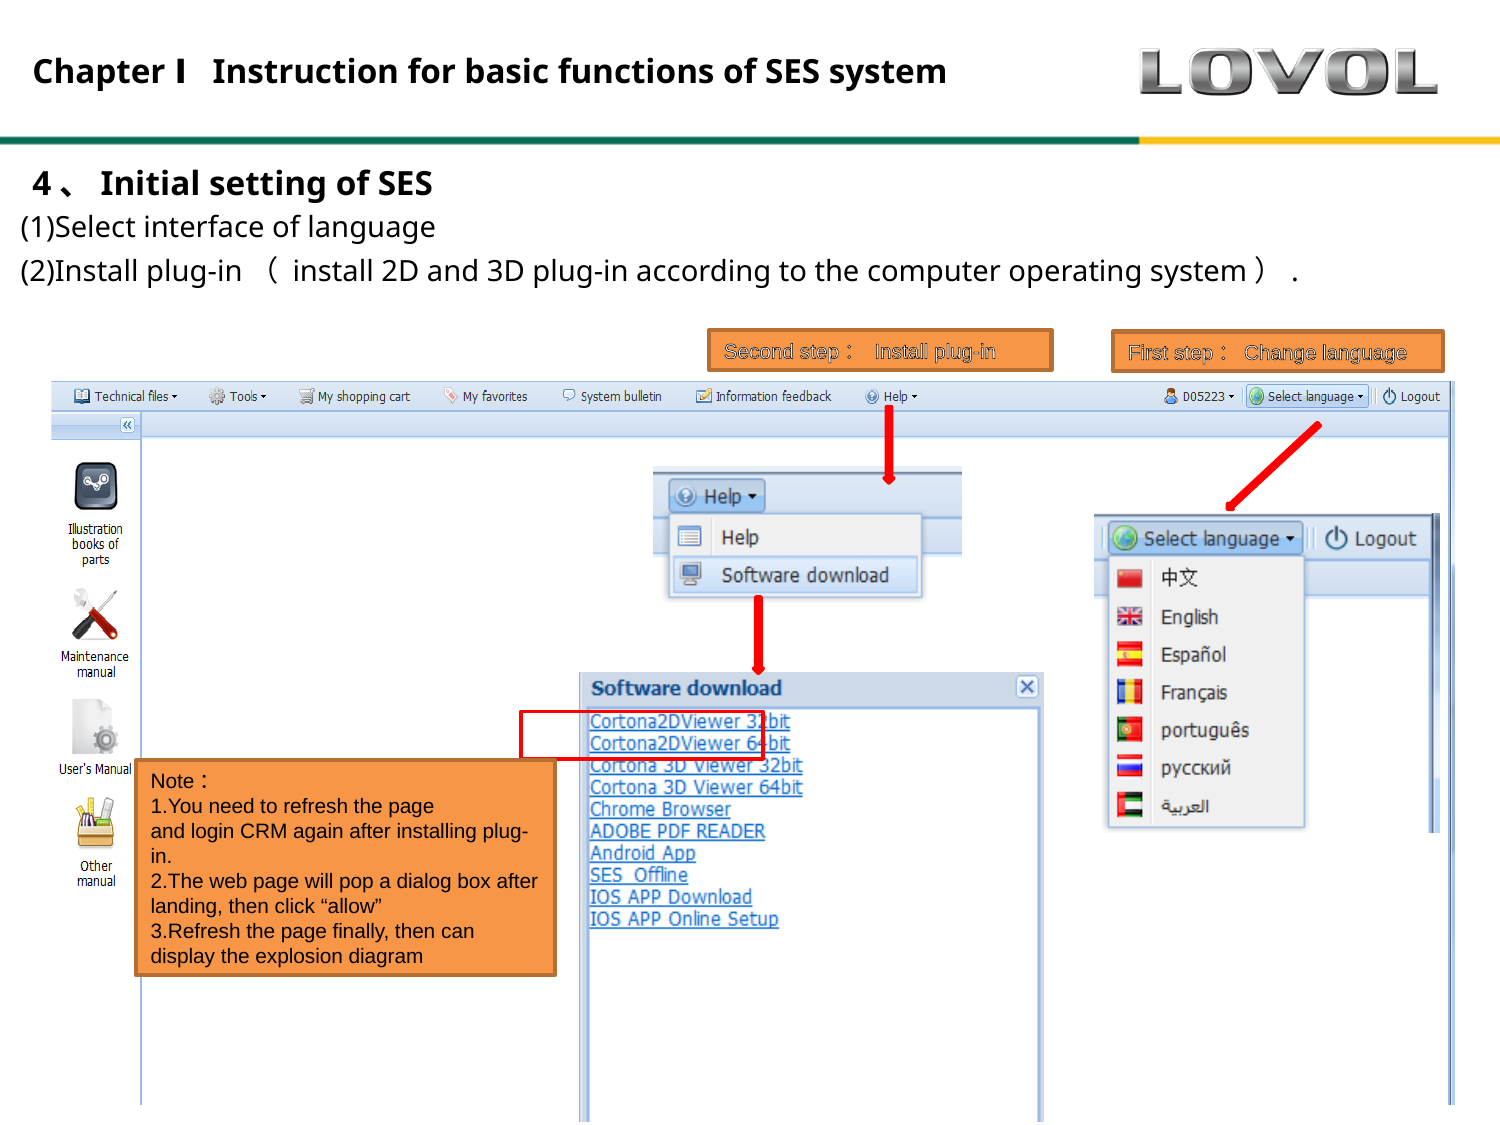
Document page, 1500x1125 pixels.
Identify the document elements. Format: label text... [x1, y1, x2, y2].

picture [0, 0, 1500, 1123]
text_box 4、Initial setting of SES [17, 148, 656, 201]
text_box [51, 381, 1456, 1122]
text_box First step：Change language [1111, 329, 1445, 373]
text_box Chapter Ⅰ Instruction for basic functions of SES system [17, 42, 1108, 98]
text_box Second step： Install plug-in [707, 328, 1054, 372]
text_box (1)Select interface of language (2)Install plug-in（ install 2D and 3D plug-in according to the computer operating system）. [5, 201, 1500, 295]
